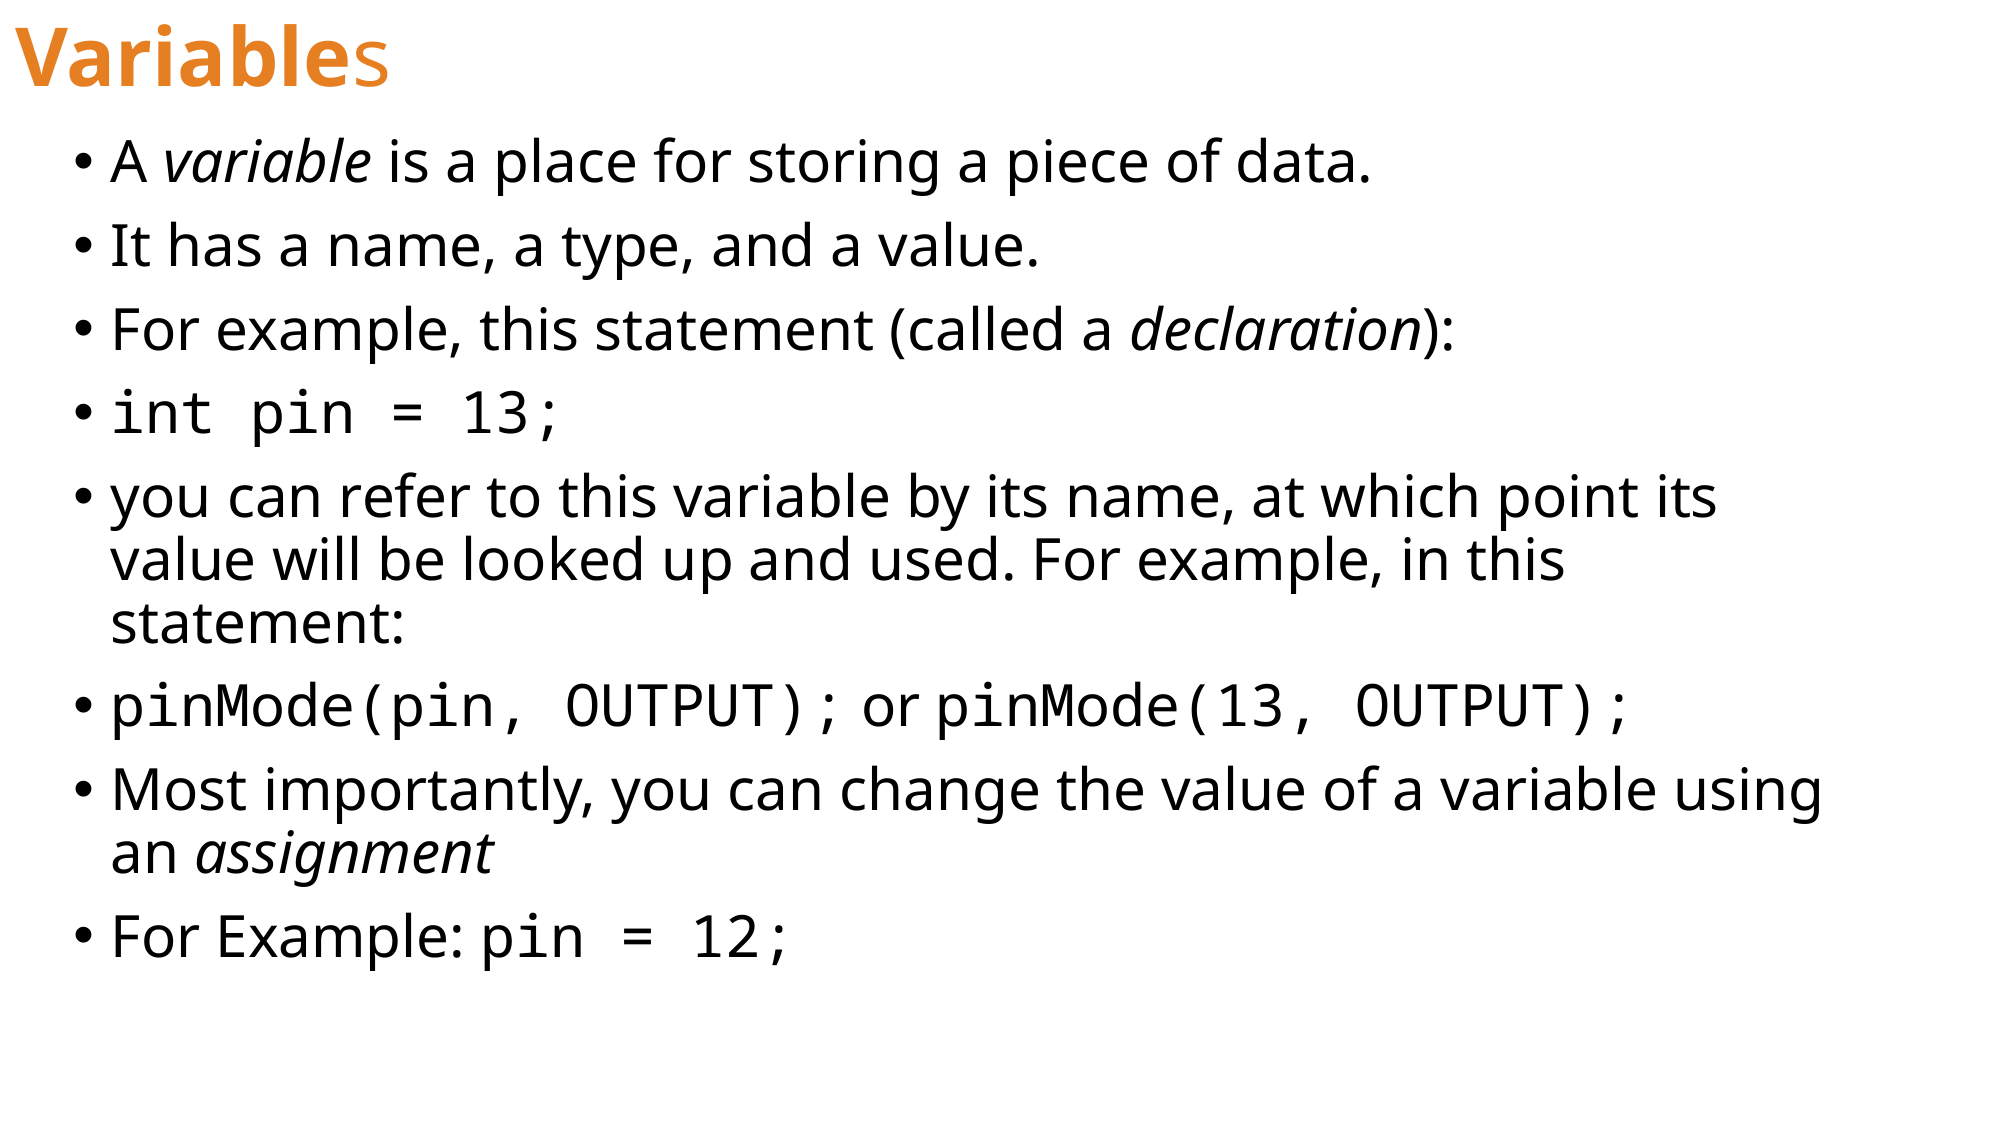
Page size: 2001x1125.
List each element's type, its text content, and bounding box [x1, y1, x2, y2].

title Variables [0, 8, 1725, 112]
list A variable is a place for storing a piece of data. It has a name, a type, and a value. For example, this statement (called a declaration): int pin = 13; you can refer to this variable by its name, at which point its value will be looked up and used. For example, in this statement: pinMode(pin, OUTPUT); or pinMode(13, OUTPUT); Most importantly, you can change the value of a variable using an assignment For Example: pin = 12; [58, 125, 1863, 1014]
